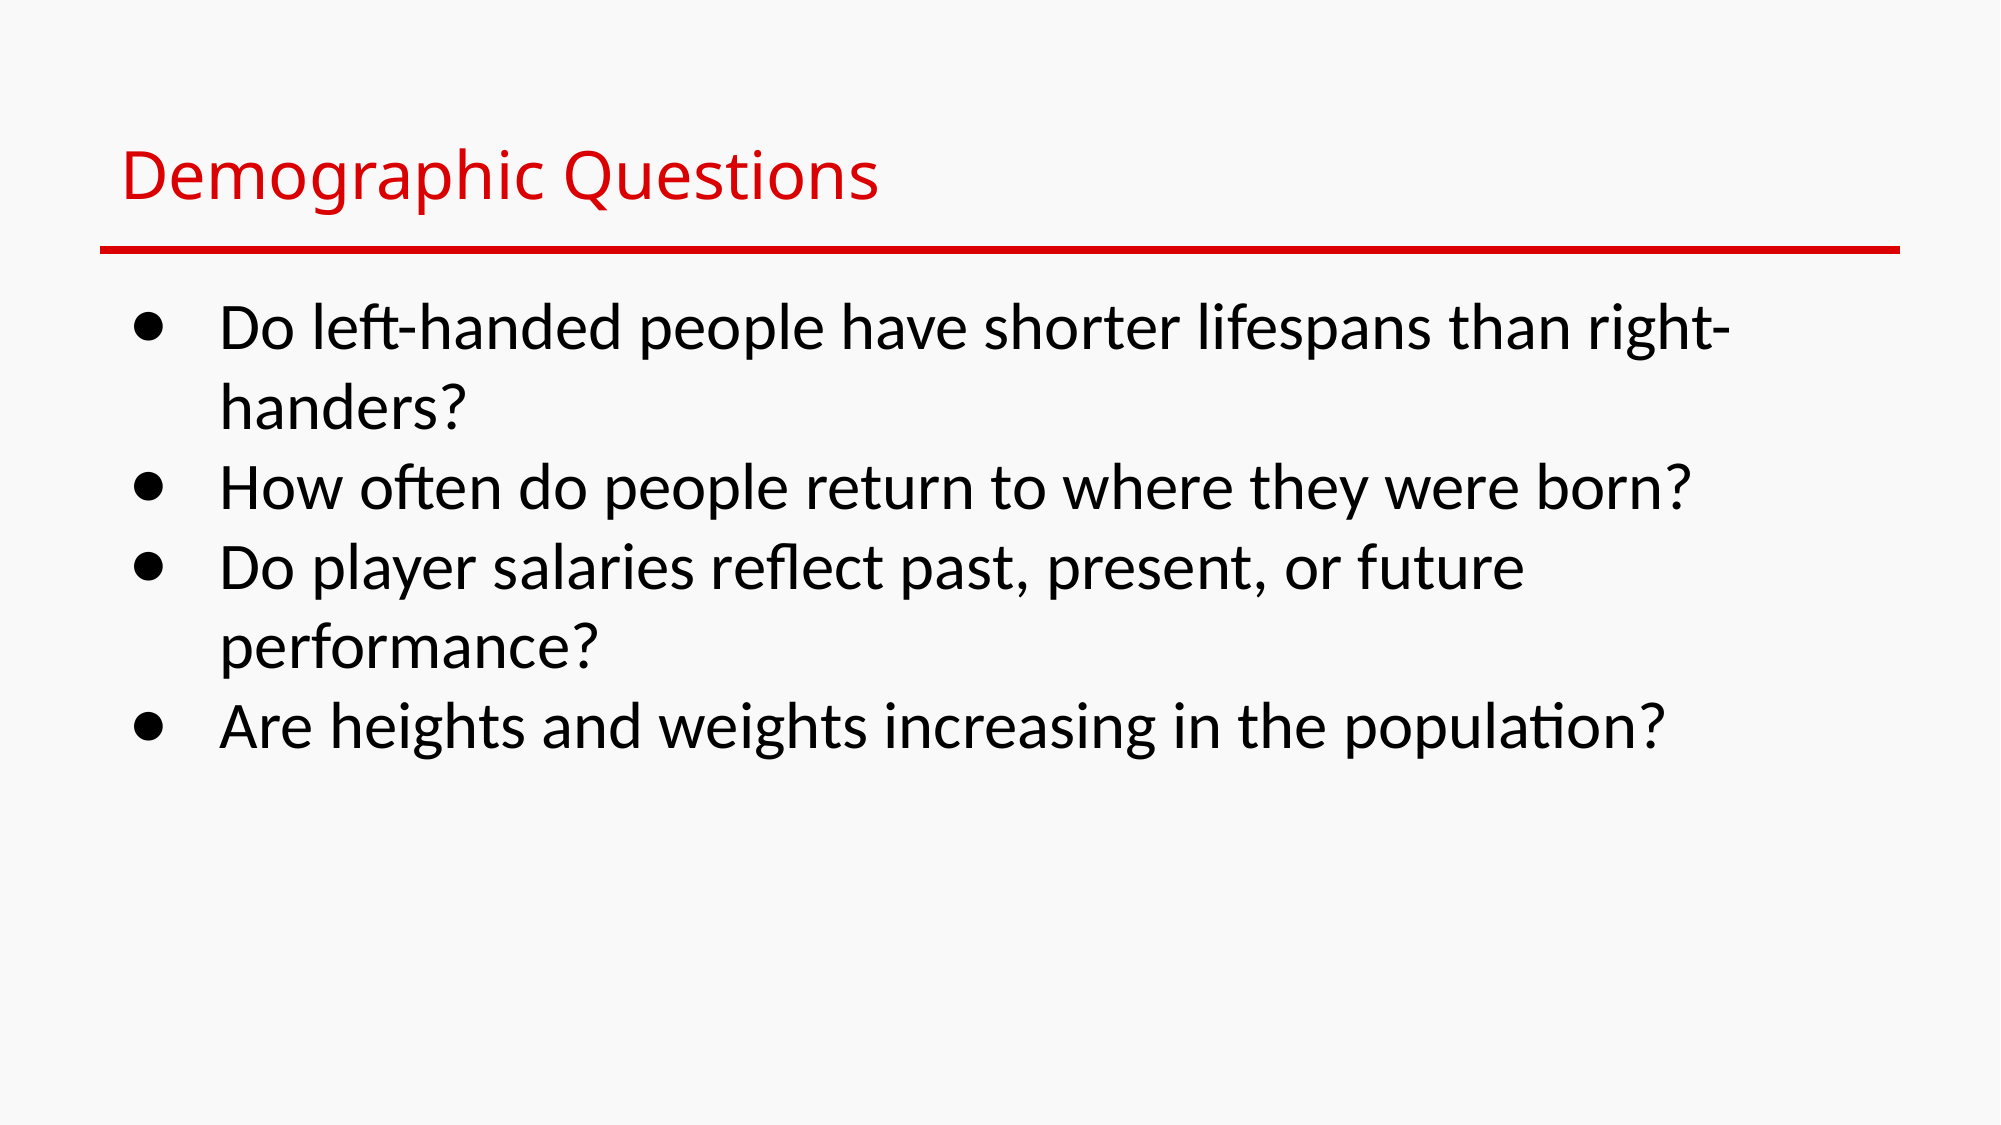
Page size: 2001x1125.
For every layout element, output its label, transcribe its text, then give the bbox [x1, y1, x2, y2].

title Demographic Questions [99, 45, 1900, 233]
list Do left-handed people have shorter lifespans than right-handers? How often do people return to where they were born? Do player salaries reflect past, present, or future performance? Are heights and weights increasing in the population? [99, 262, 1900, 1078]
